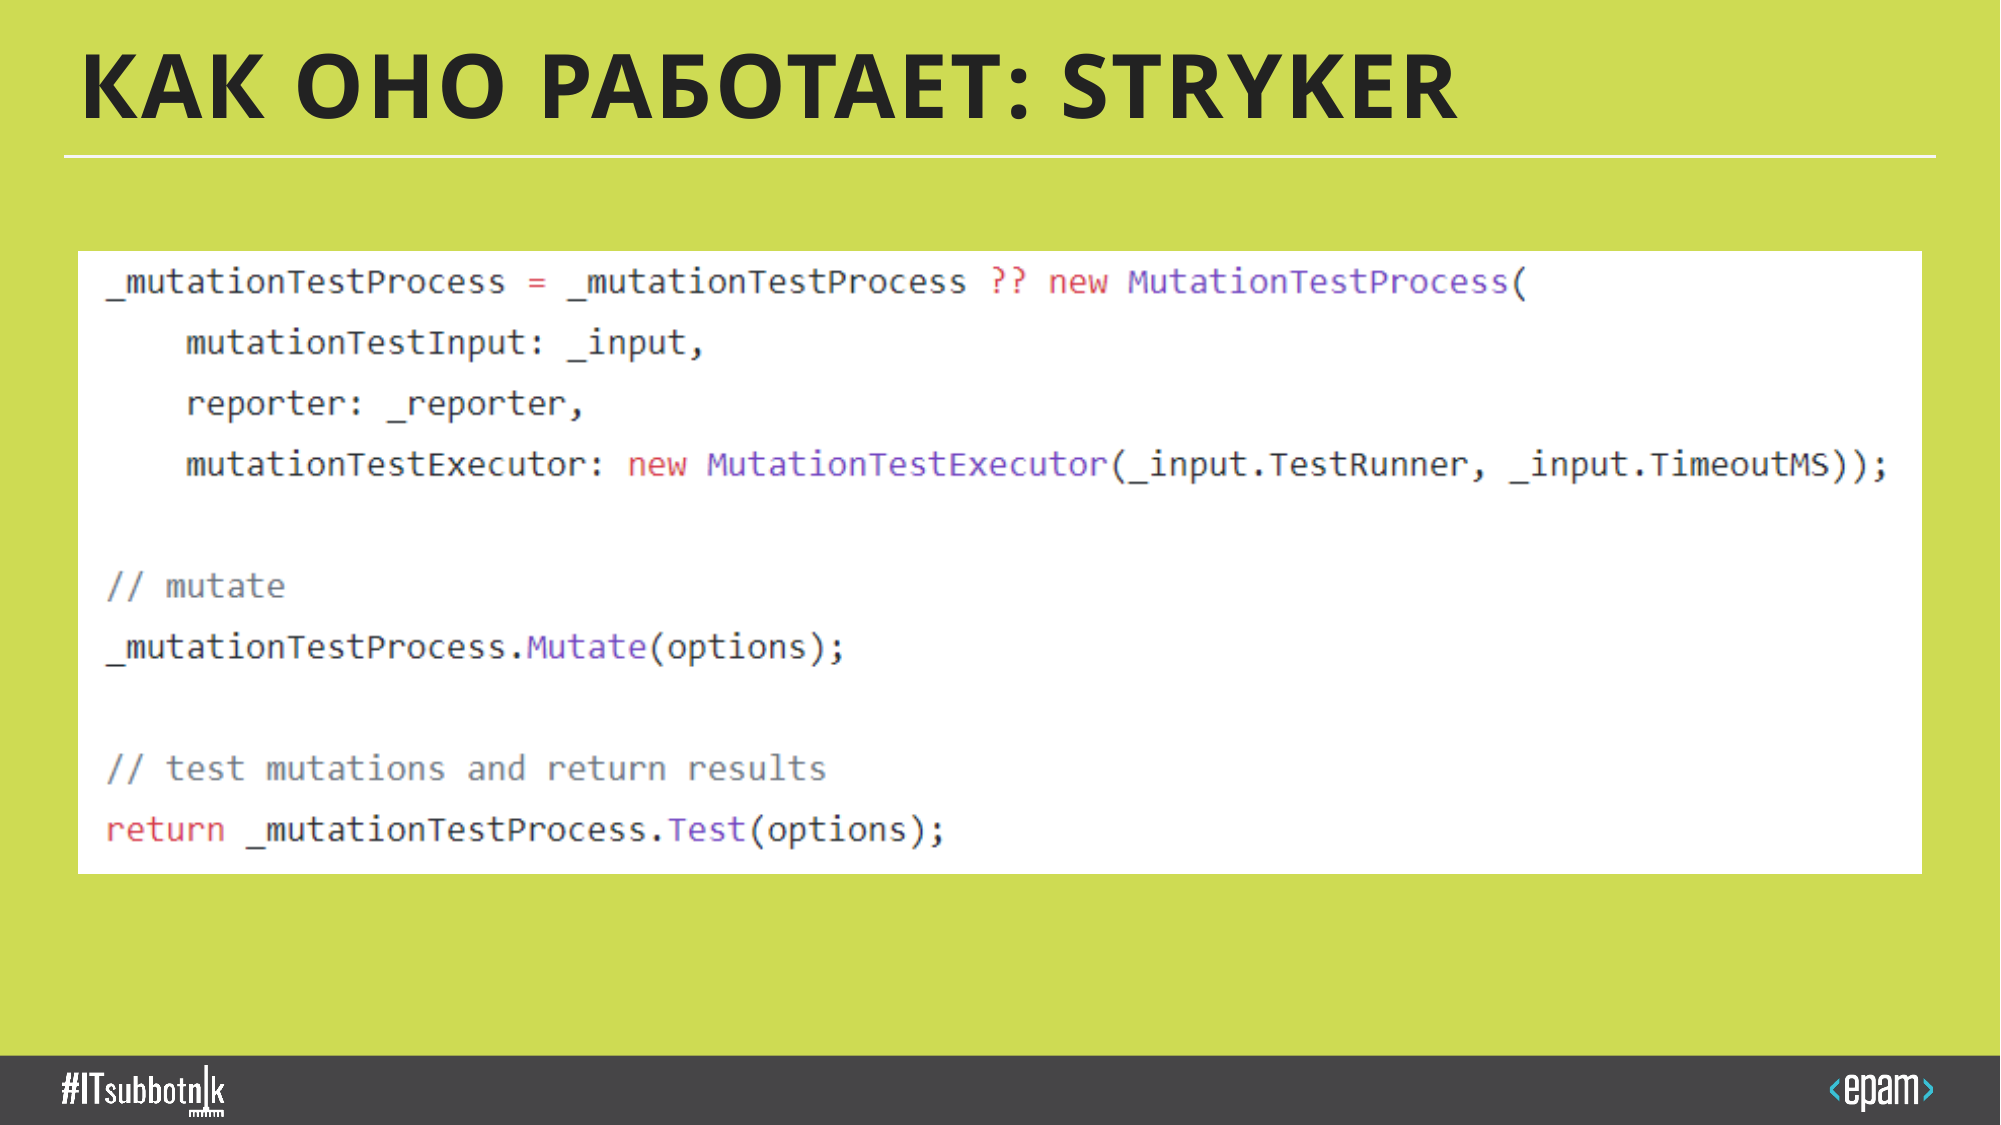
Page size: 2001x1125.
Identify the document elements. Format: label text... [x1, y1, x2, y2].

picture [51, 1025, 235, 1125]
title Как оно работает: Stryker [78, 50, 1922, 116]
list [78, 251, 1922, 874]
